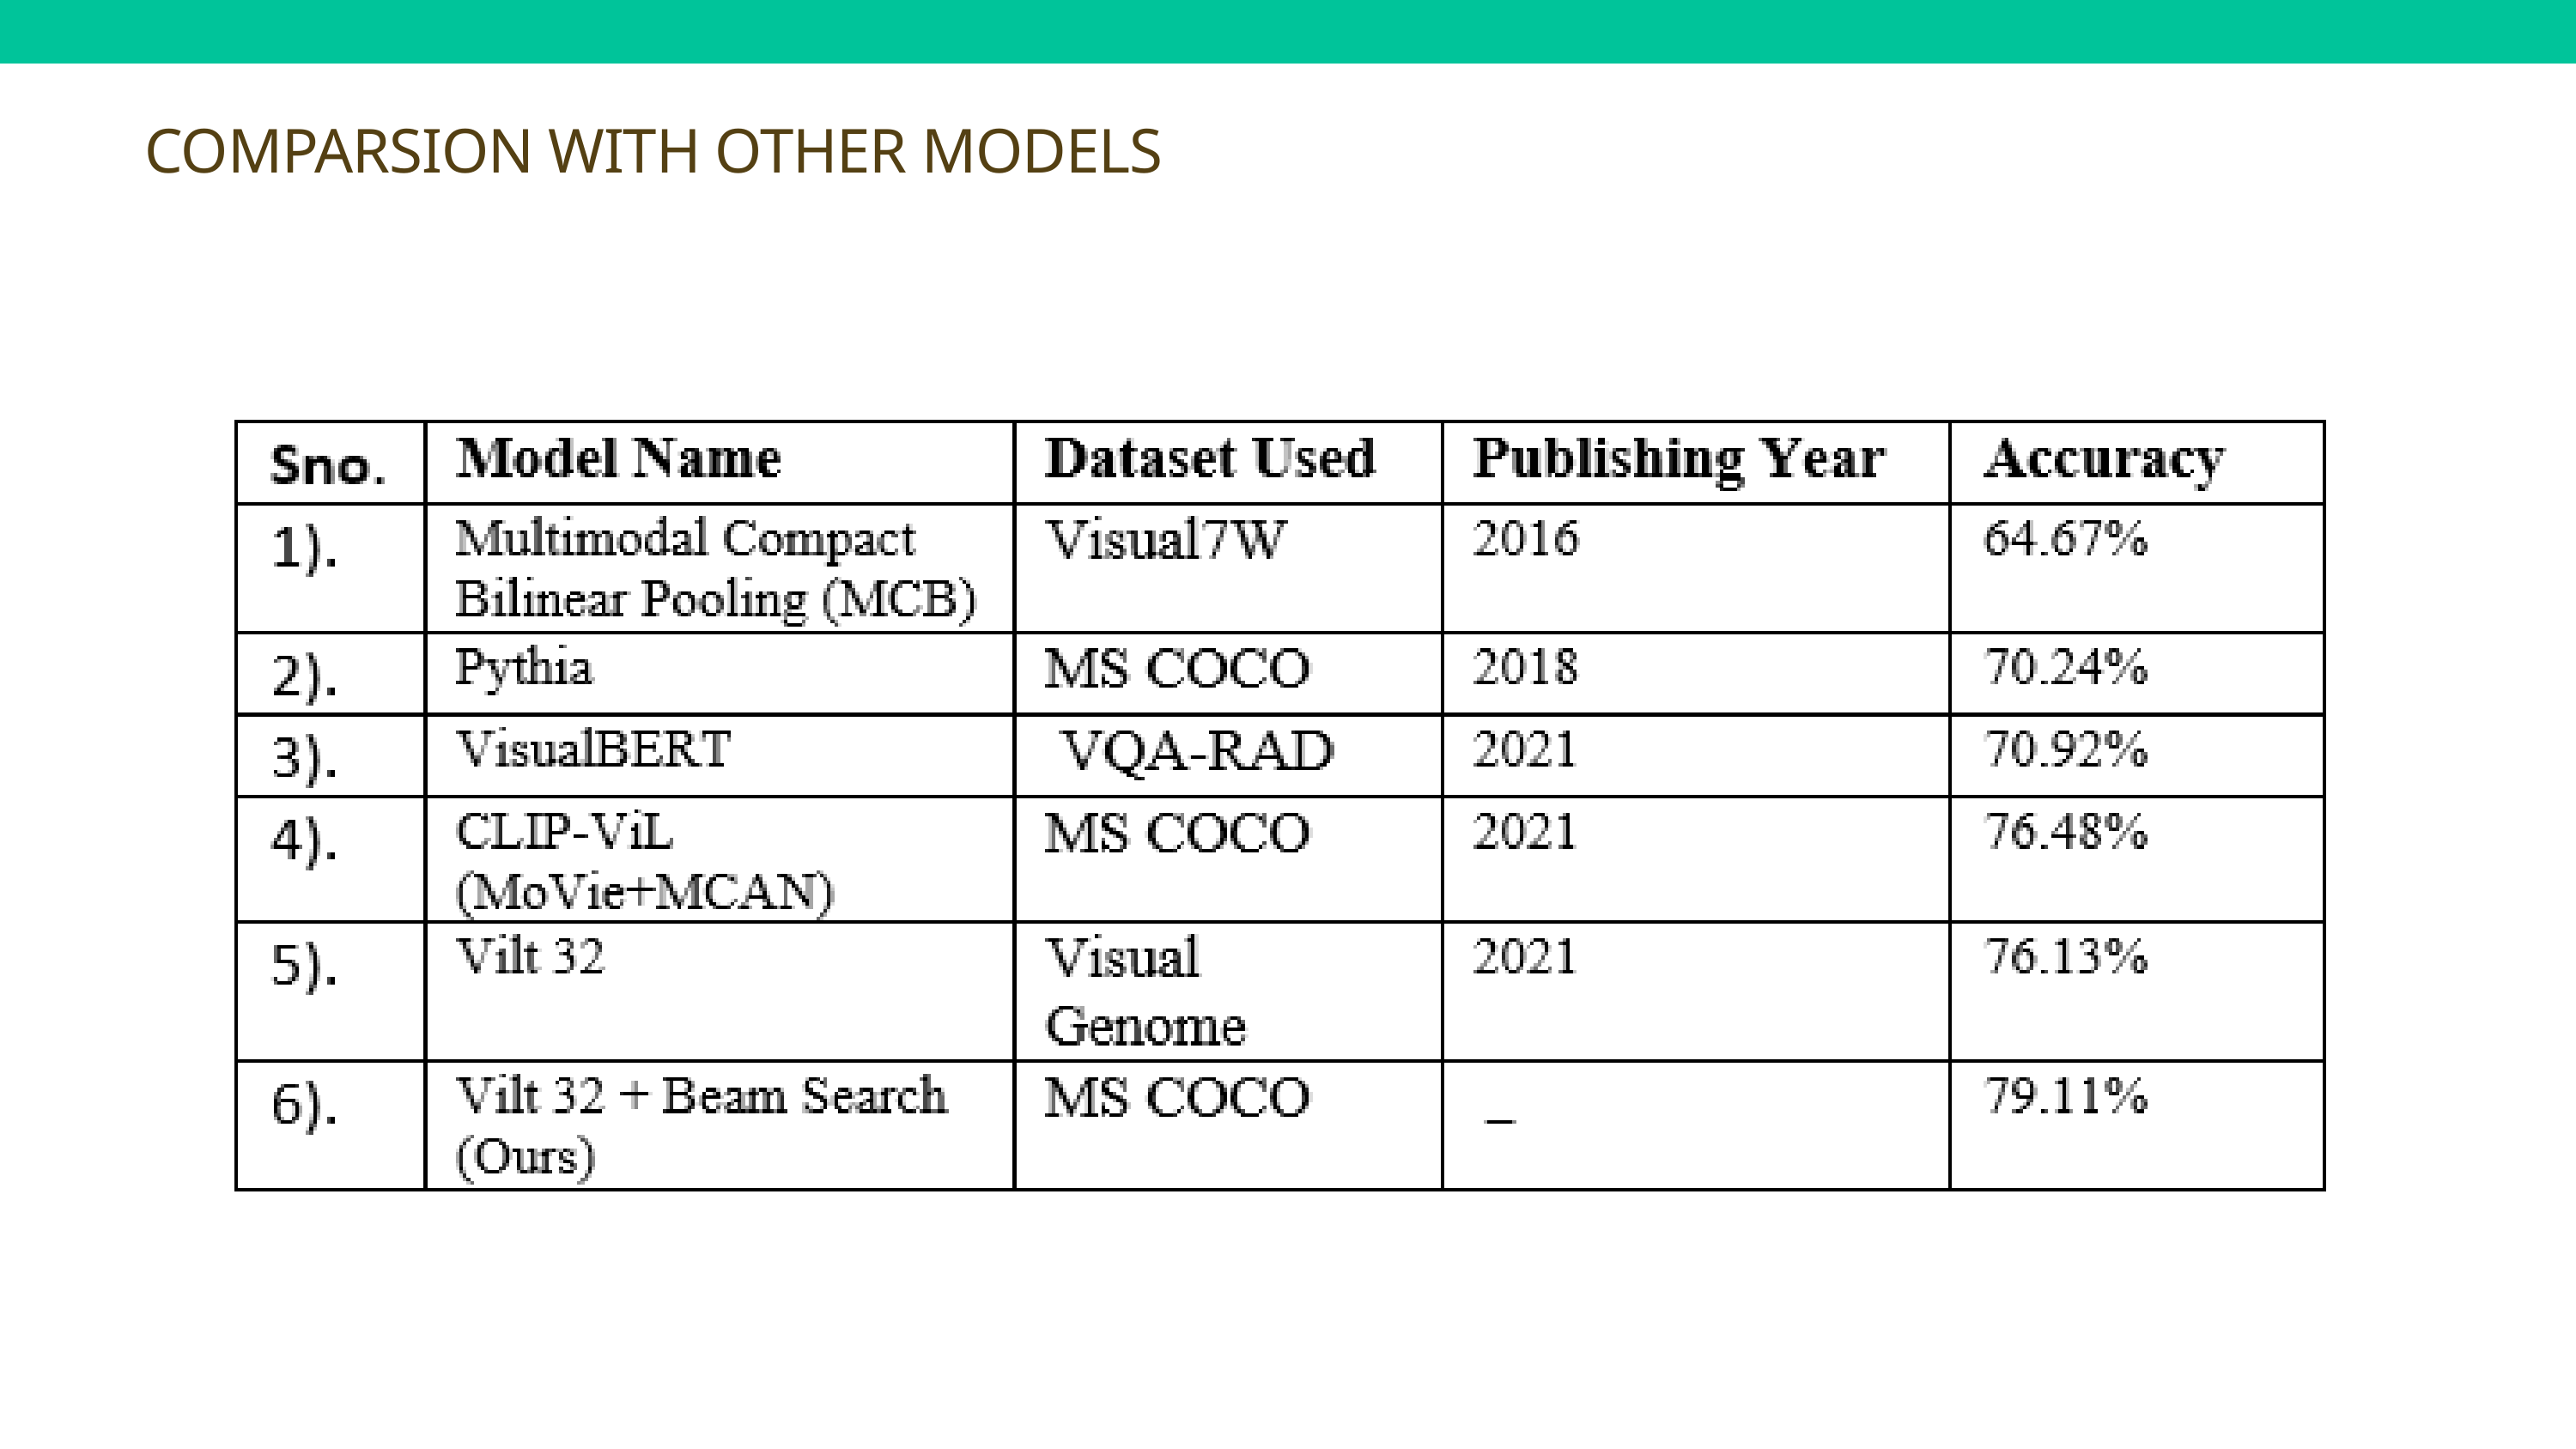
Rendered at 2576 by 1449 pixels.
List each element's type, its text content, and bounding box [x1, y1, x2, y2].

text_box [0, 0, 2576, 64]
text_box COMPARSION WITH OTHER MODELS [144, 64, 1850, 185]
text_box [221, 388, 2355, 1221]
